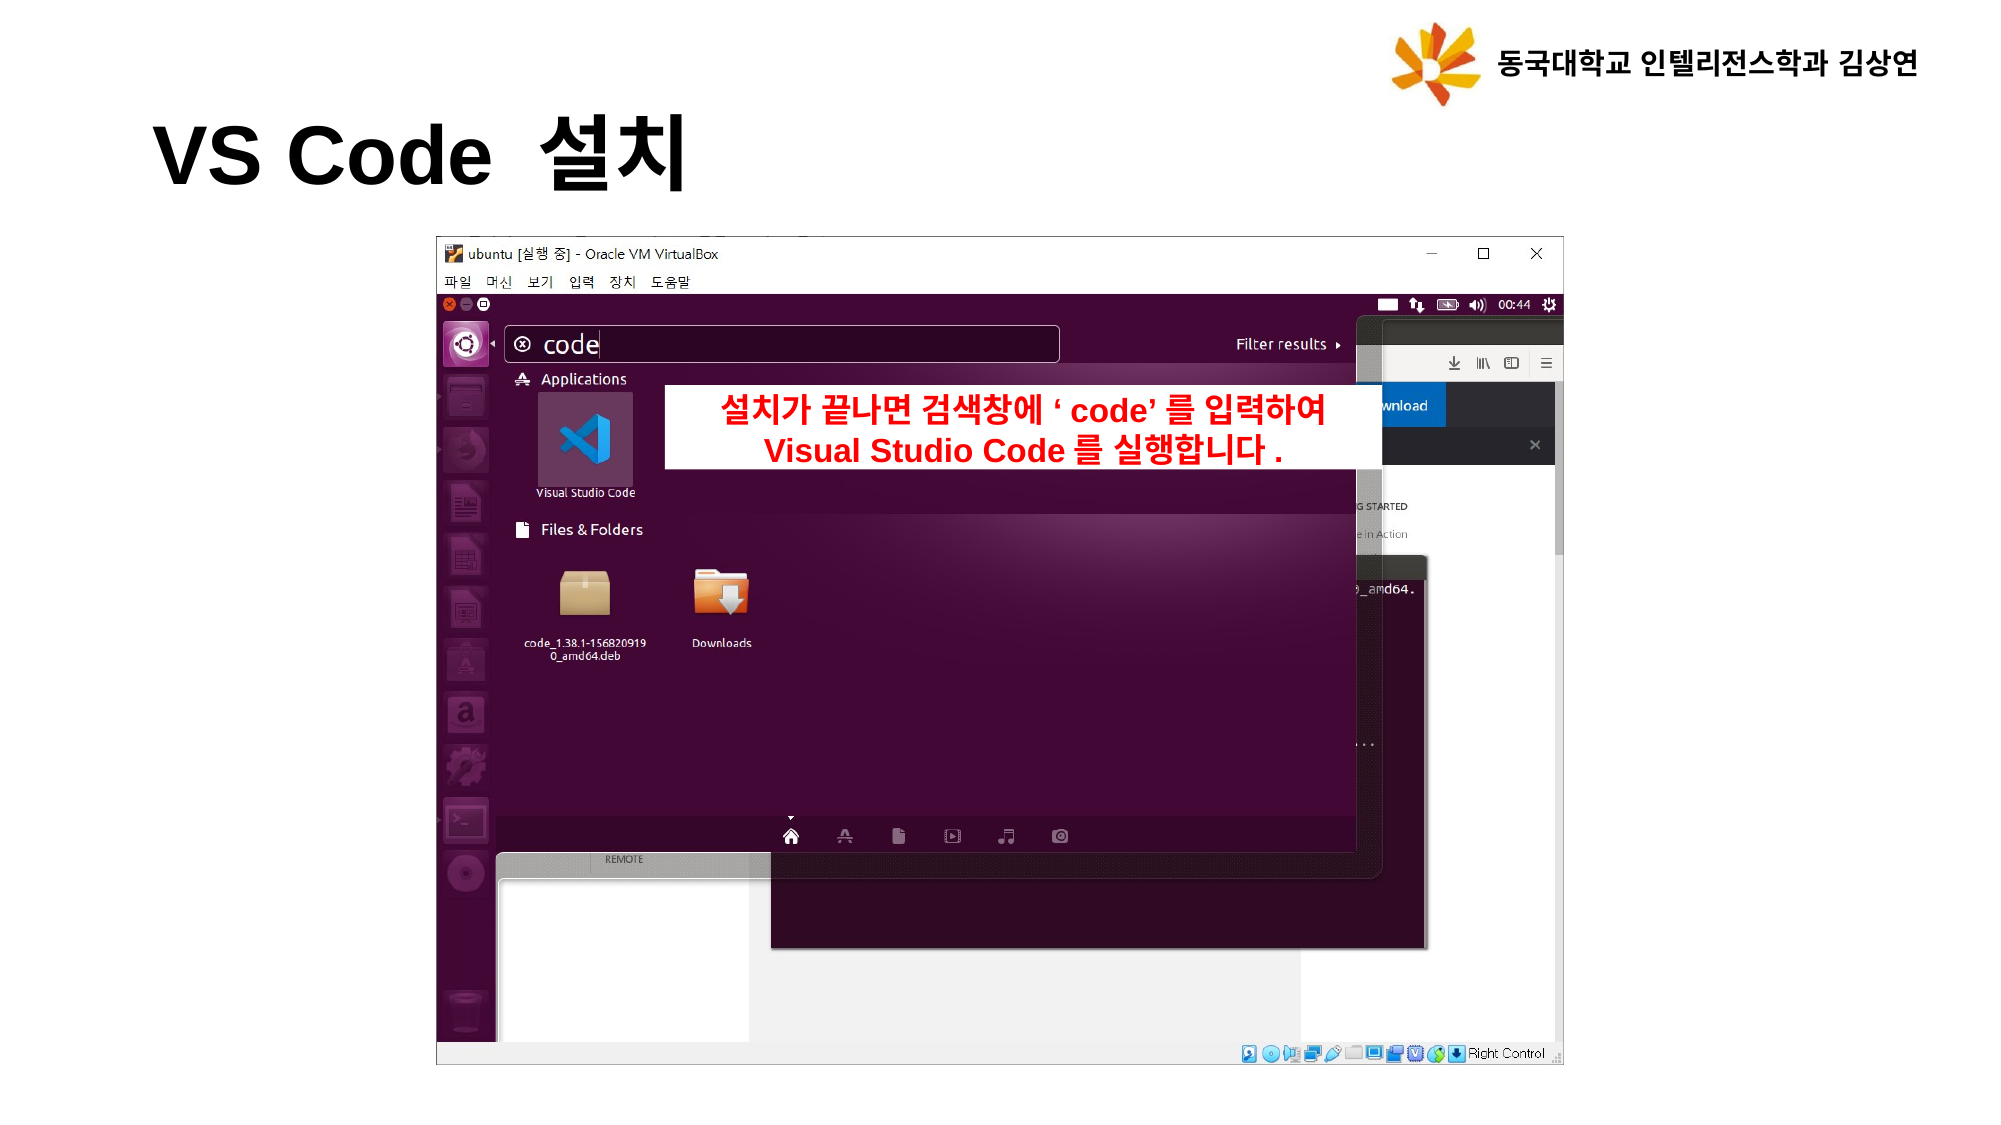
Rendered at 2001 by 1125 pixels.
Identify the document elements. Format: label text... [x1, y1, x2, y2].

title VS Code 설치 [150, 99, 715, 290]
text_box 동국대학교 인텔리전스학과 김상연 [1495, 43, 1970, 81]
text_box [436, 236, 1564, 1065]
text_box 설치가 끝나면 검색창에 ‘code’를 입력하여 Visual Studio Code를 실행합니다. [664, 385, 1383, 470]
text_box [1389, 22, 1482, 110]
